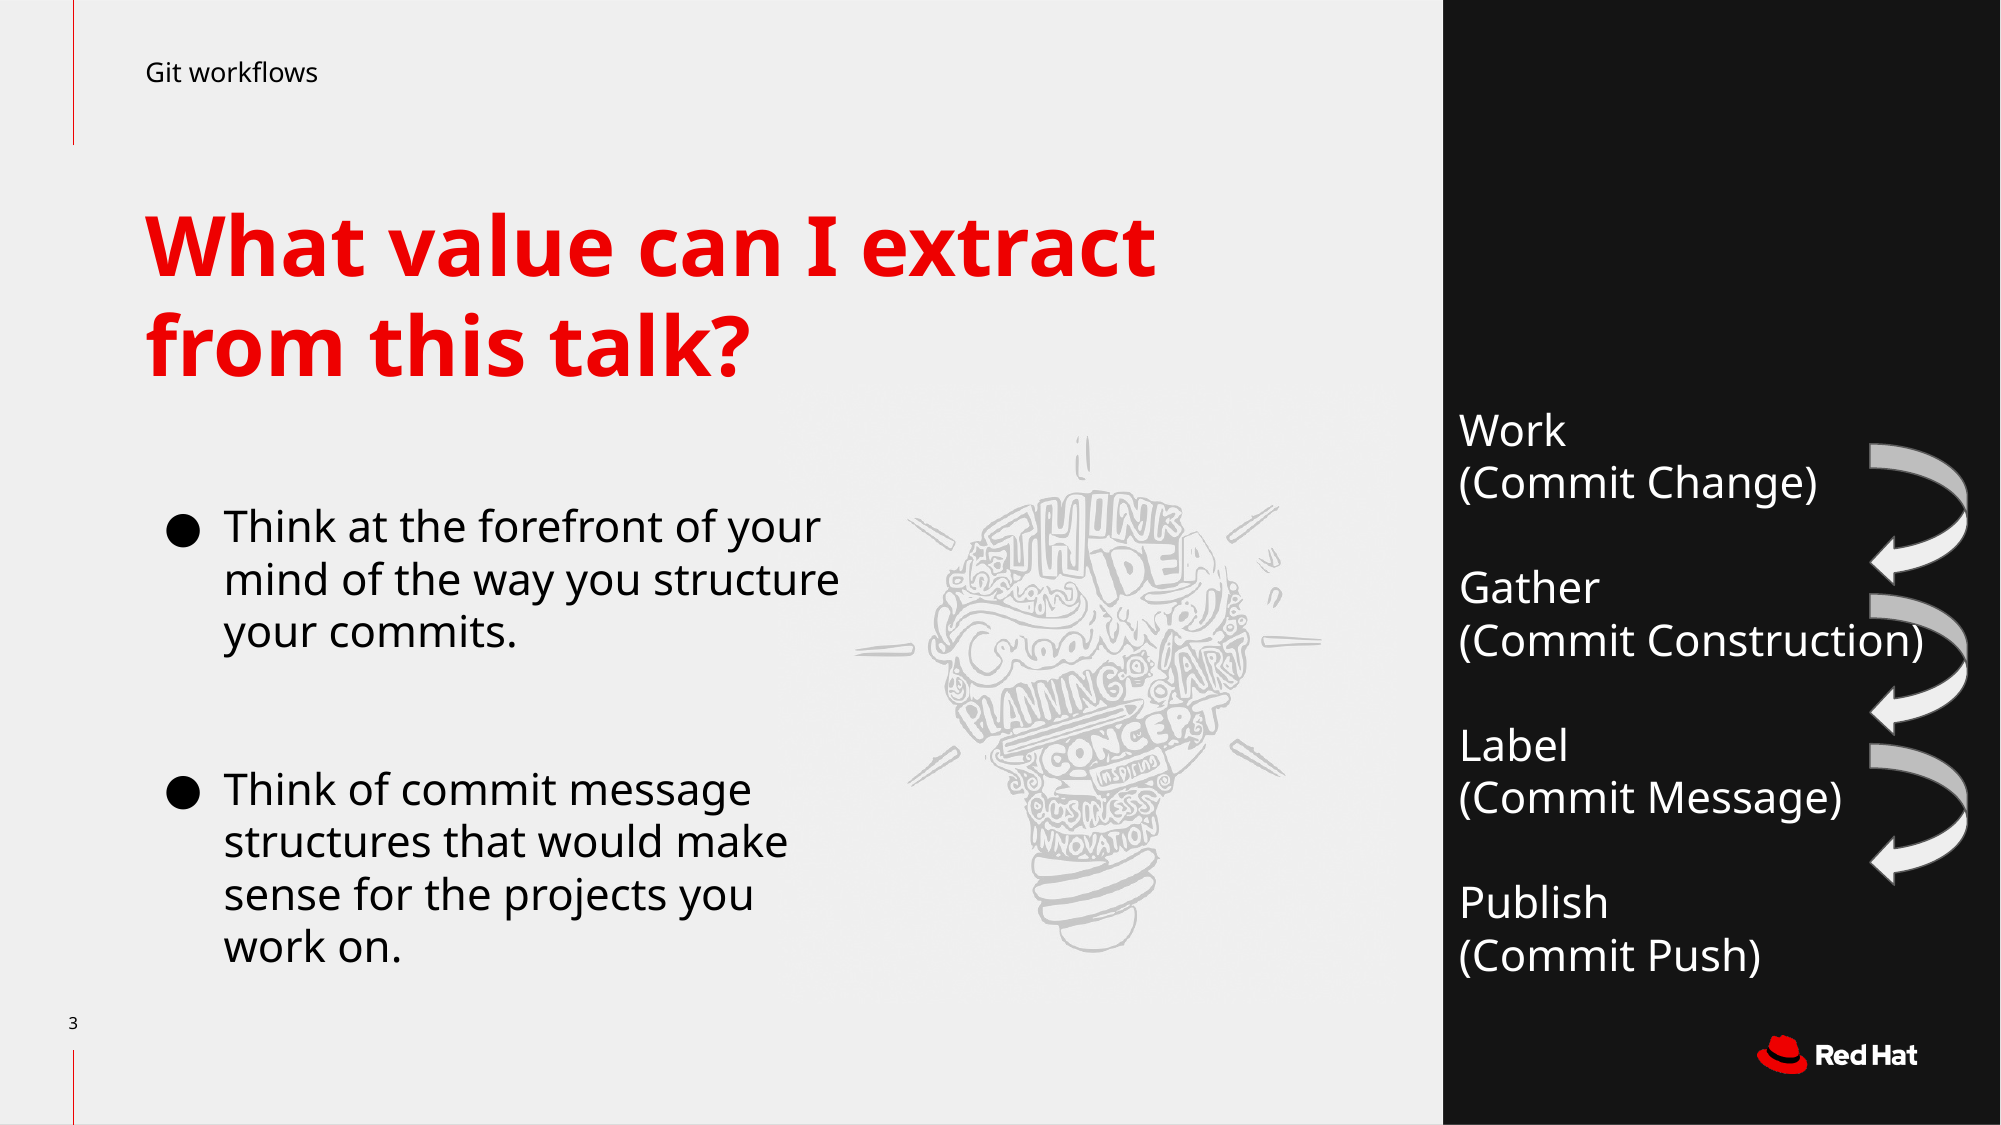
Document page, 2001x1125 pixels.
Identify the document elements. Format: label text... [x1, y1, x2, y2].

picture [0, 0, 2001, 1125]
subtitle Git workflows [73, 0, 919, 144]
slide_number ‹#› [13, 1012, 134, 1036]
text_box Think at the forefront of your mind of the way you structure your commits. Think of commit message structures that would make sense for the projects you work on. [133, 483, 772, 983]
text_box [1869, 593, 1968, 736]
text_box Work (Commit Change) Gather (Commit Construction) Label (Commit Message) Publish (Commit Push) [1443, 387, 2000, 995]
title What value can I extract from this talk? [73, 177, 1365, 457]
text_box [1869, 443, 1968, 586]
text_box [1869, 743, 1968, 886]
